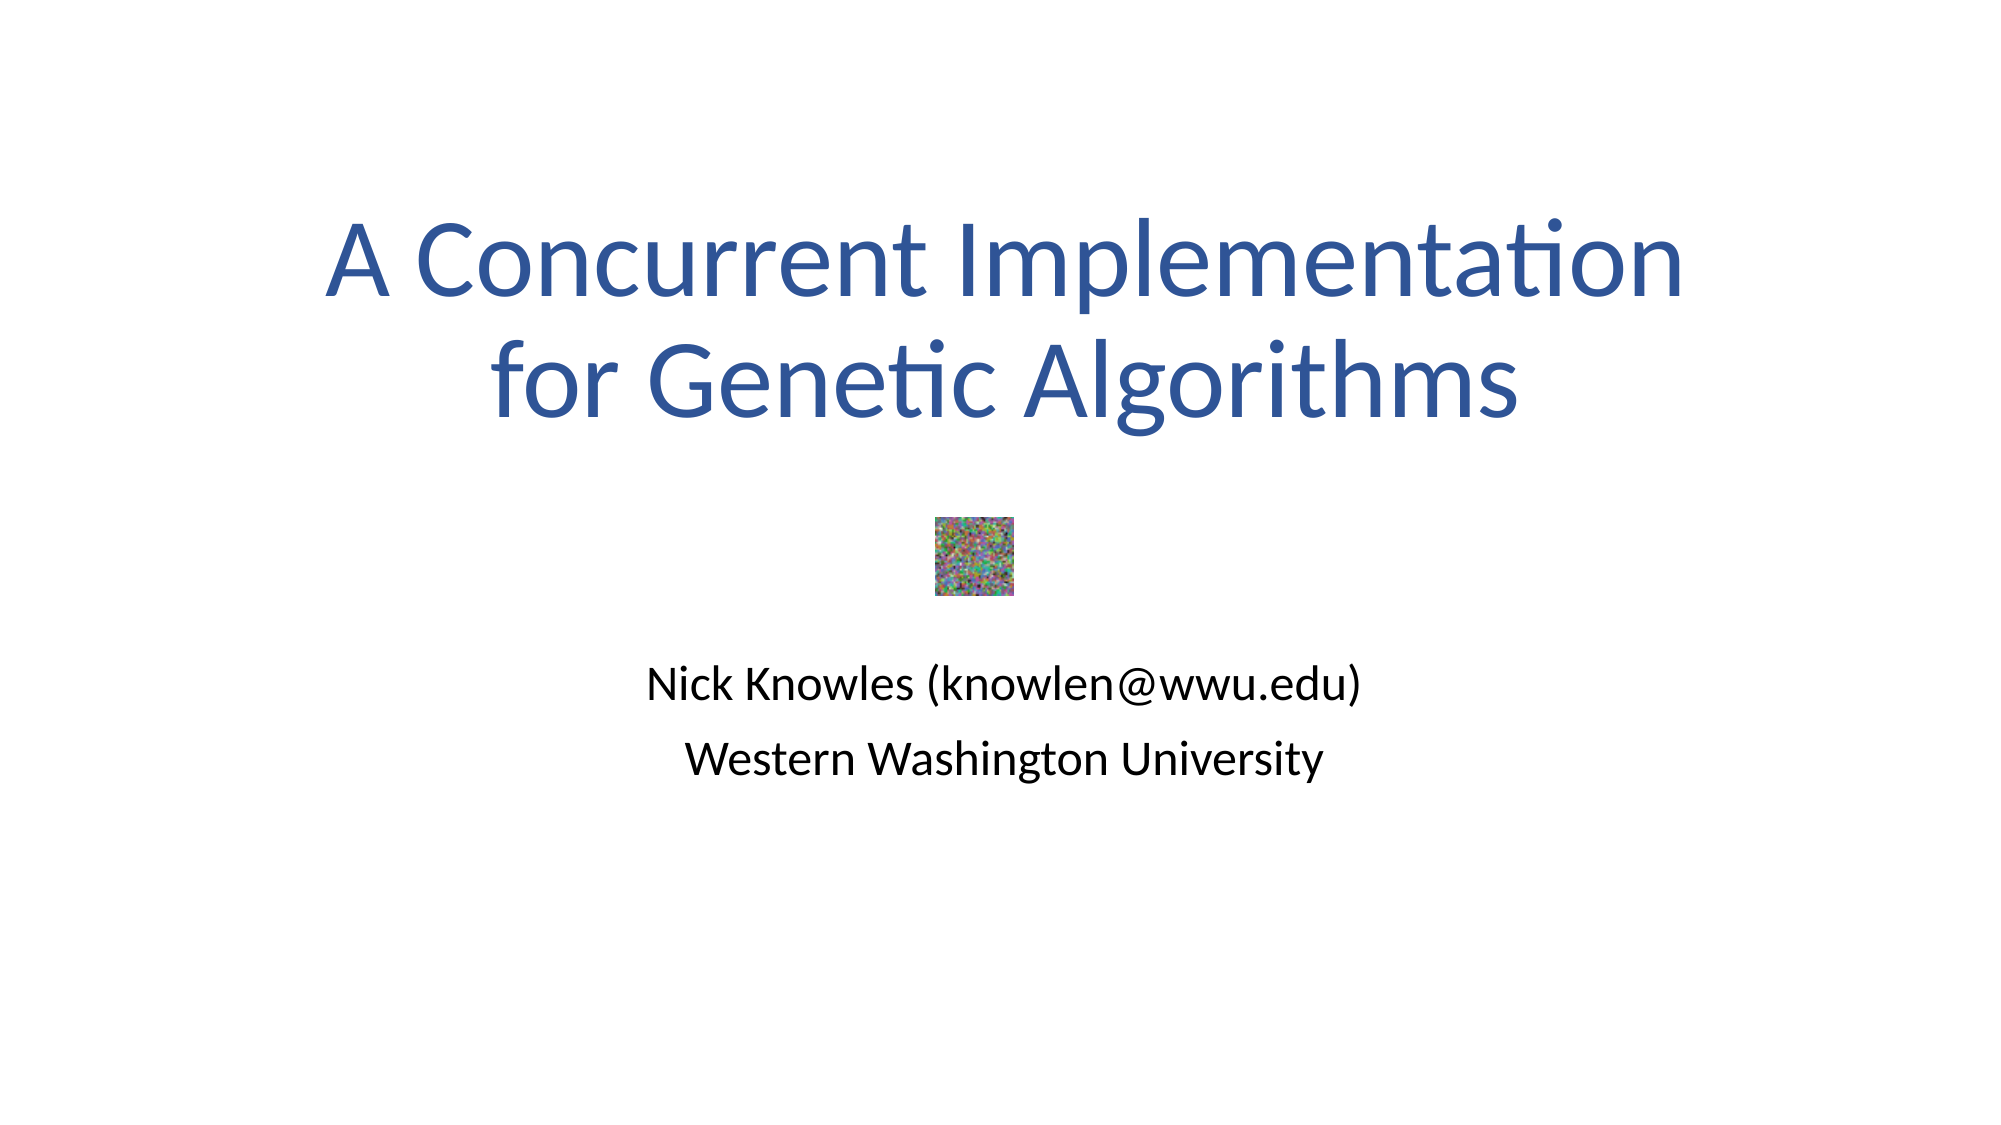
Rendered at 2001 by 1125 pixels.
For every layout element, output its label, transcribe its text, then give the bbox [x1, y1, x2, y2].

picture [934, 517, 1014, 597]
title A Concurrent Implementation for Genetic Algorithms [256, 57, 1757, 450]
subtitle Nick Knowles (knowlen@wwu.edu) Western Washington University [254, 650, 1755, 922]
